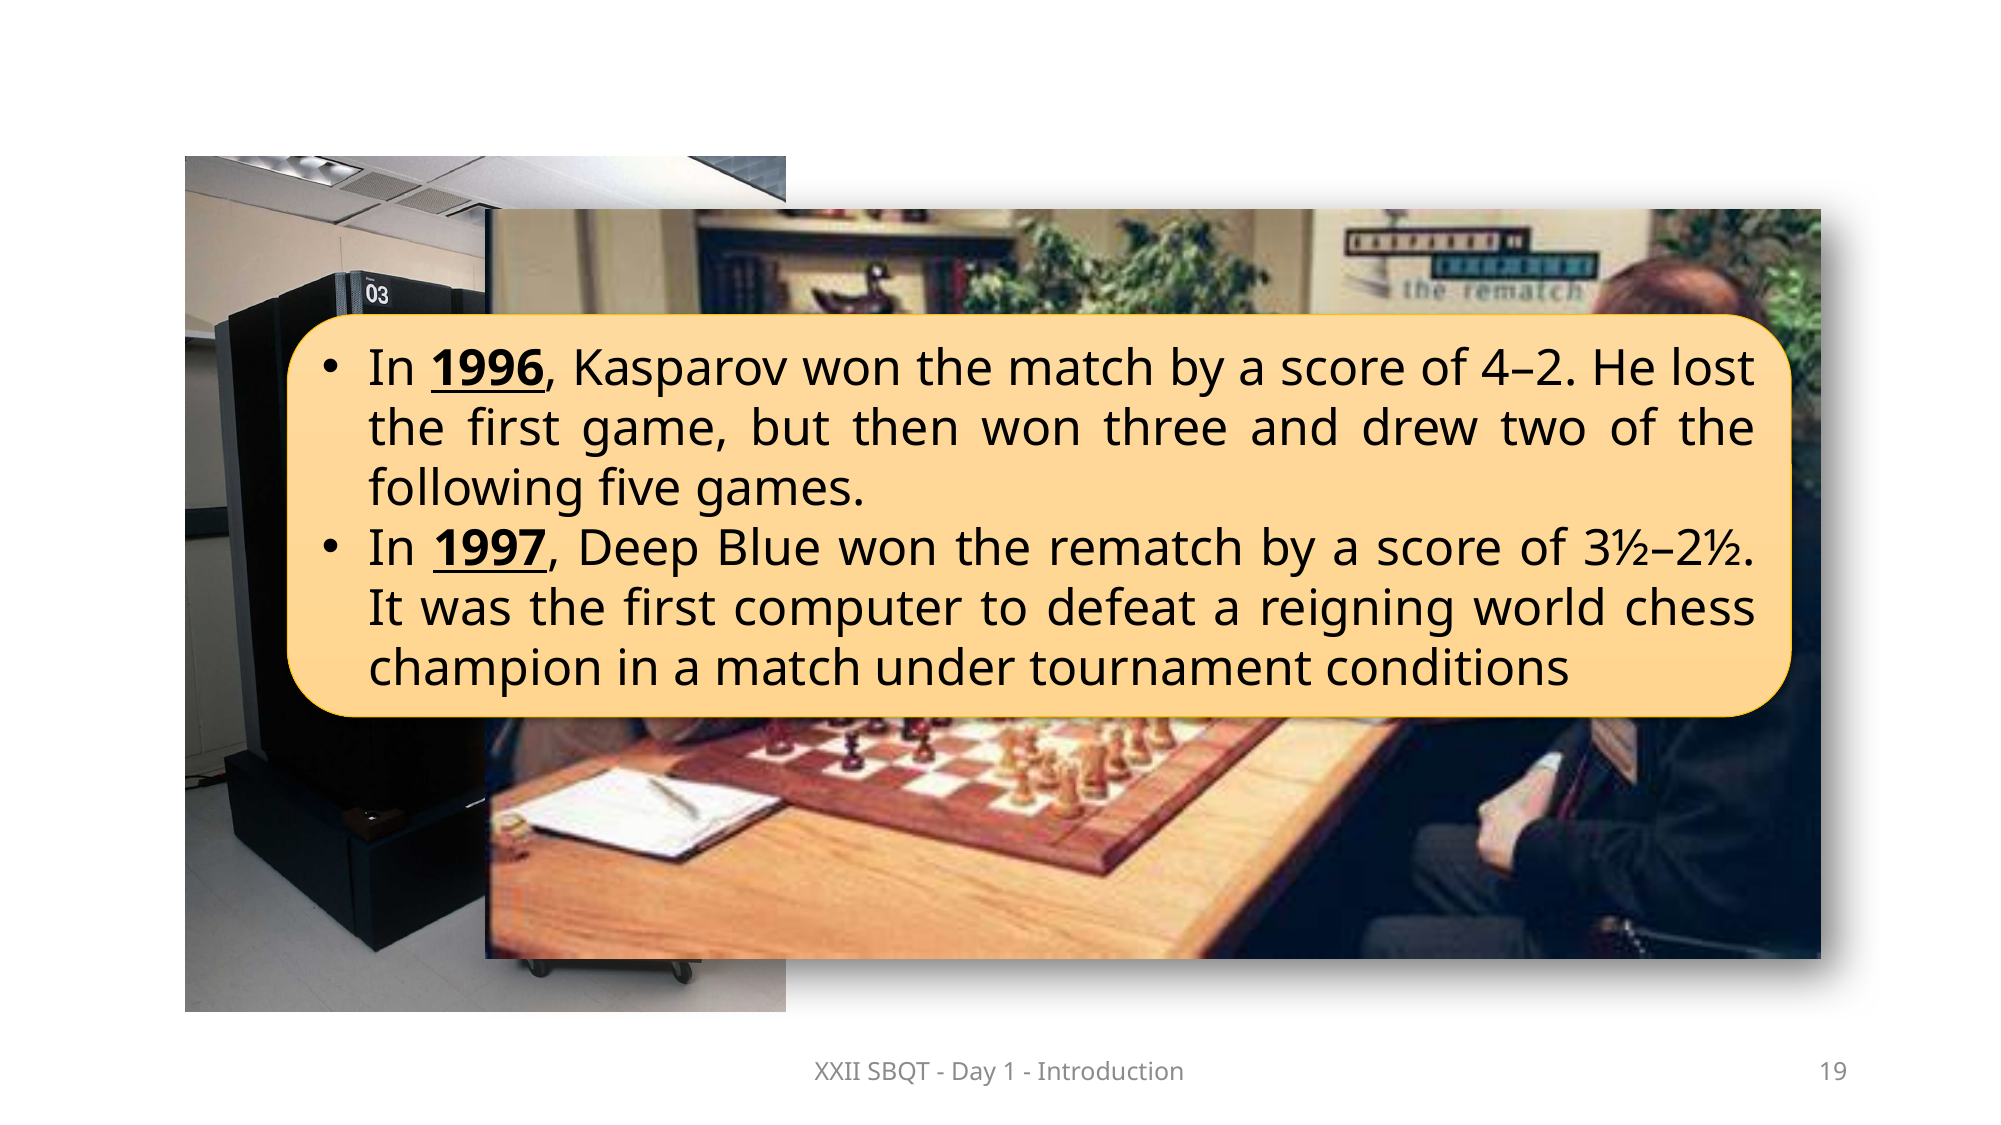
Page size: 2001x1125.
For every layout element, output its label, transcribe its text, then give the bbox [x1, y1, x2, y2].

footer XXII SBQT - Day 1 - Introduction [662, 1042, 1338, 1103]
picture [185, 156, 1821, 1012]
slide_number 19 [1412, 1042, 1863, 1103]
